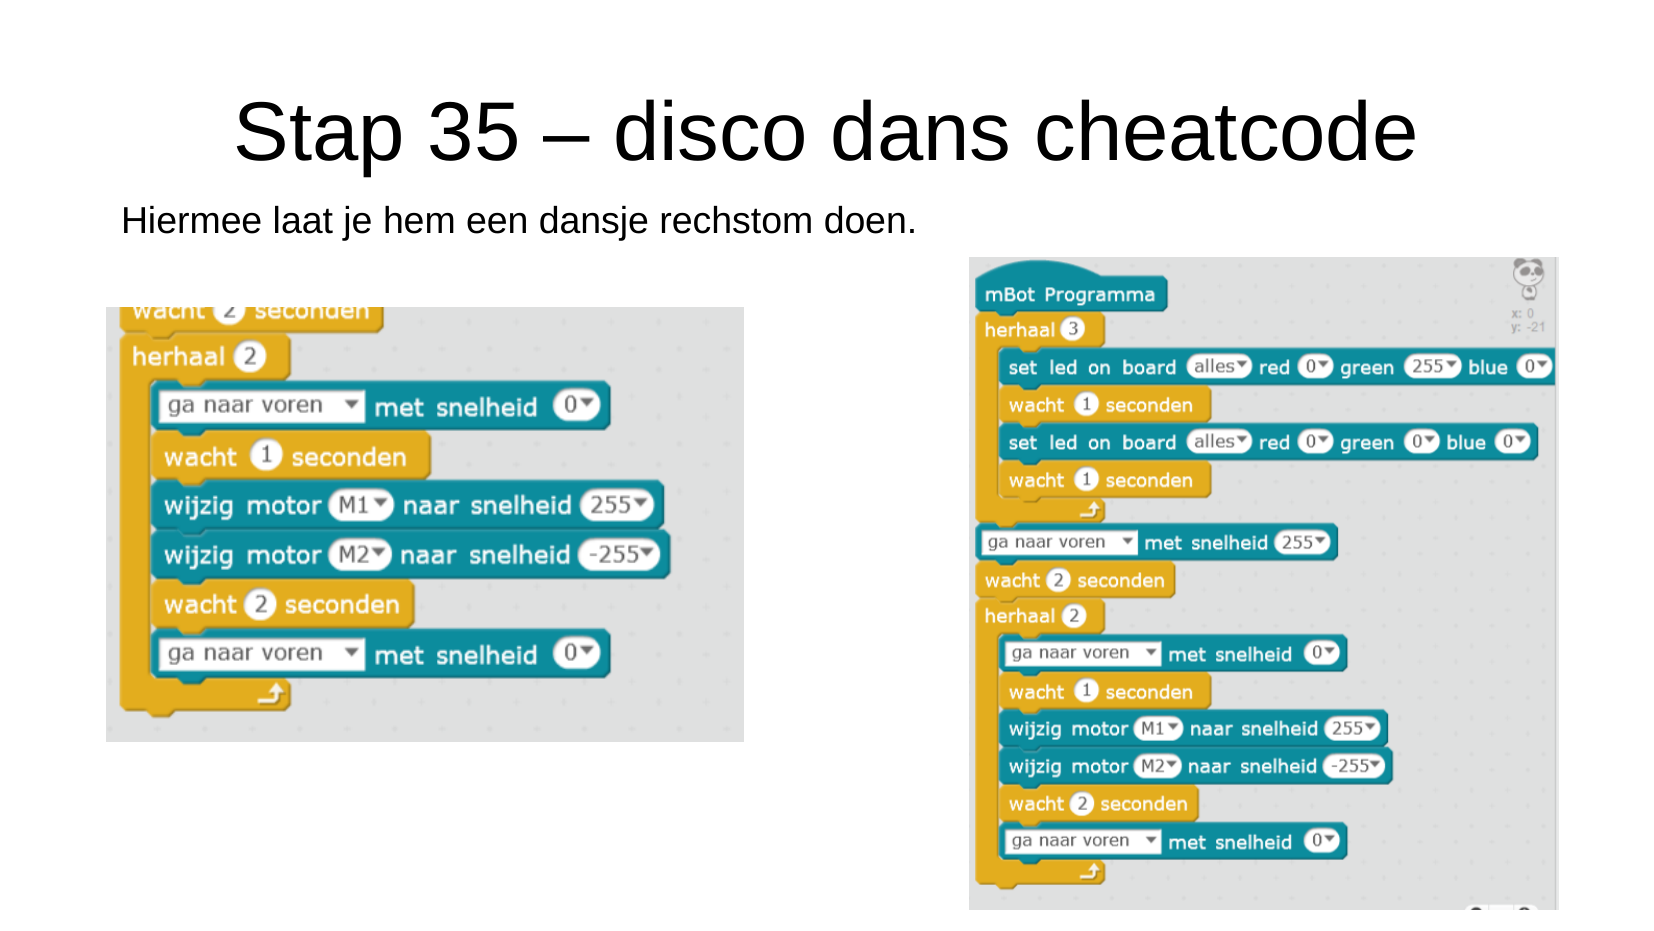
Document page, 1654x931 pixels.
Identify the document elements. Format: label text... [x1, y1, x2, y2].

text_box Stap 35 – disco dans cheatcode [82, 49, 1571, 205]
picture [969, 257, 1560, 910]
picture [106, 306, 745, 742]
text_box Hiermee laat je hem een dansje rechstom doen. [106, 188, 933, 249]
